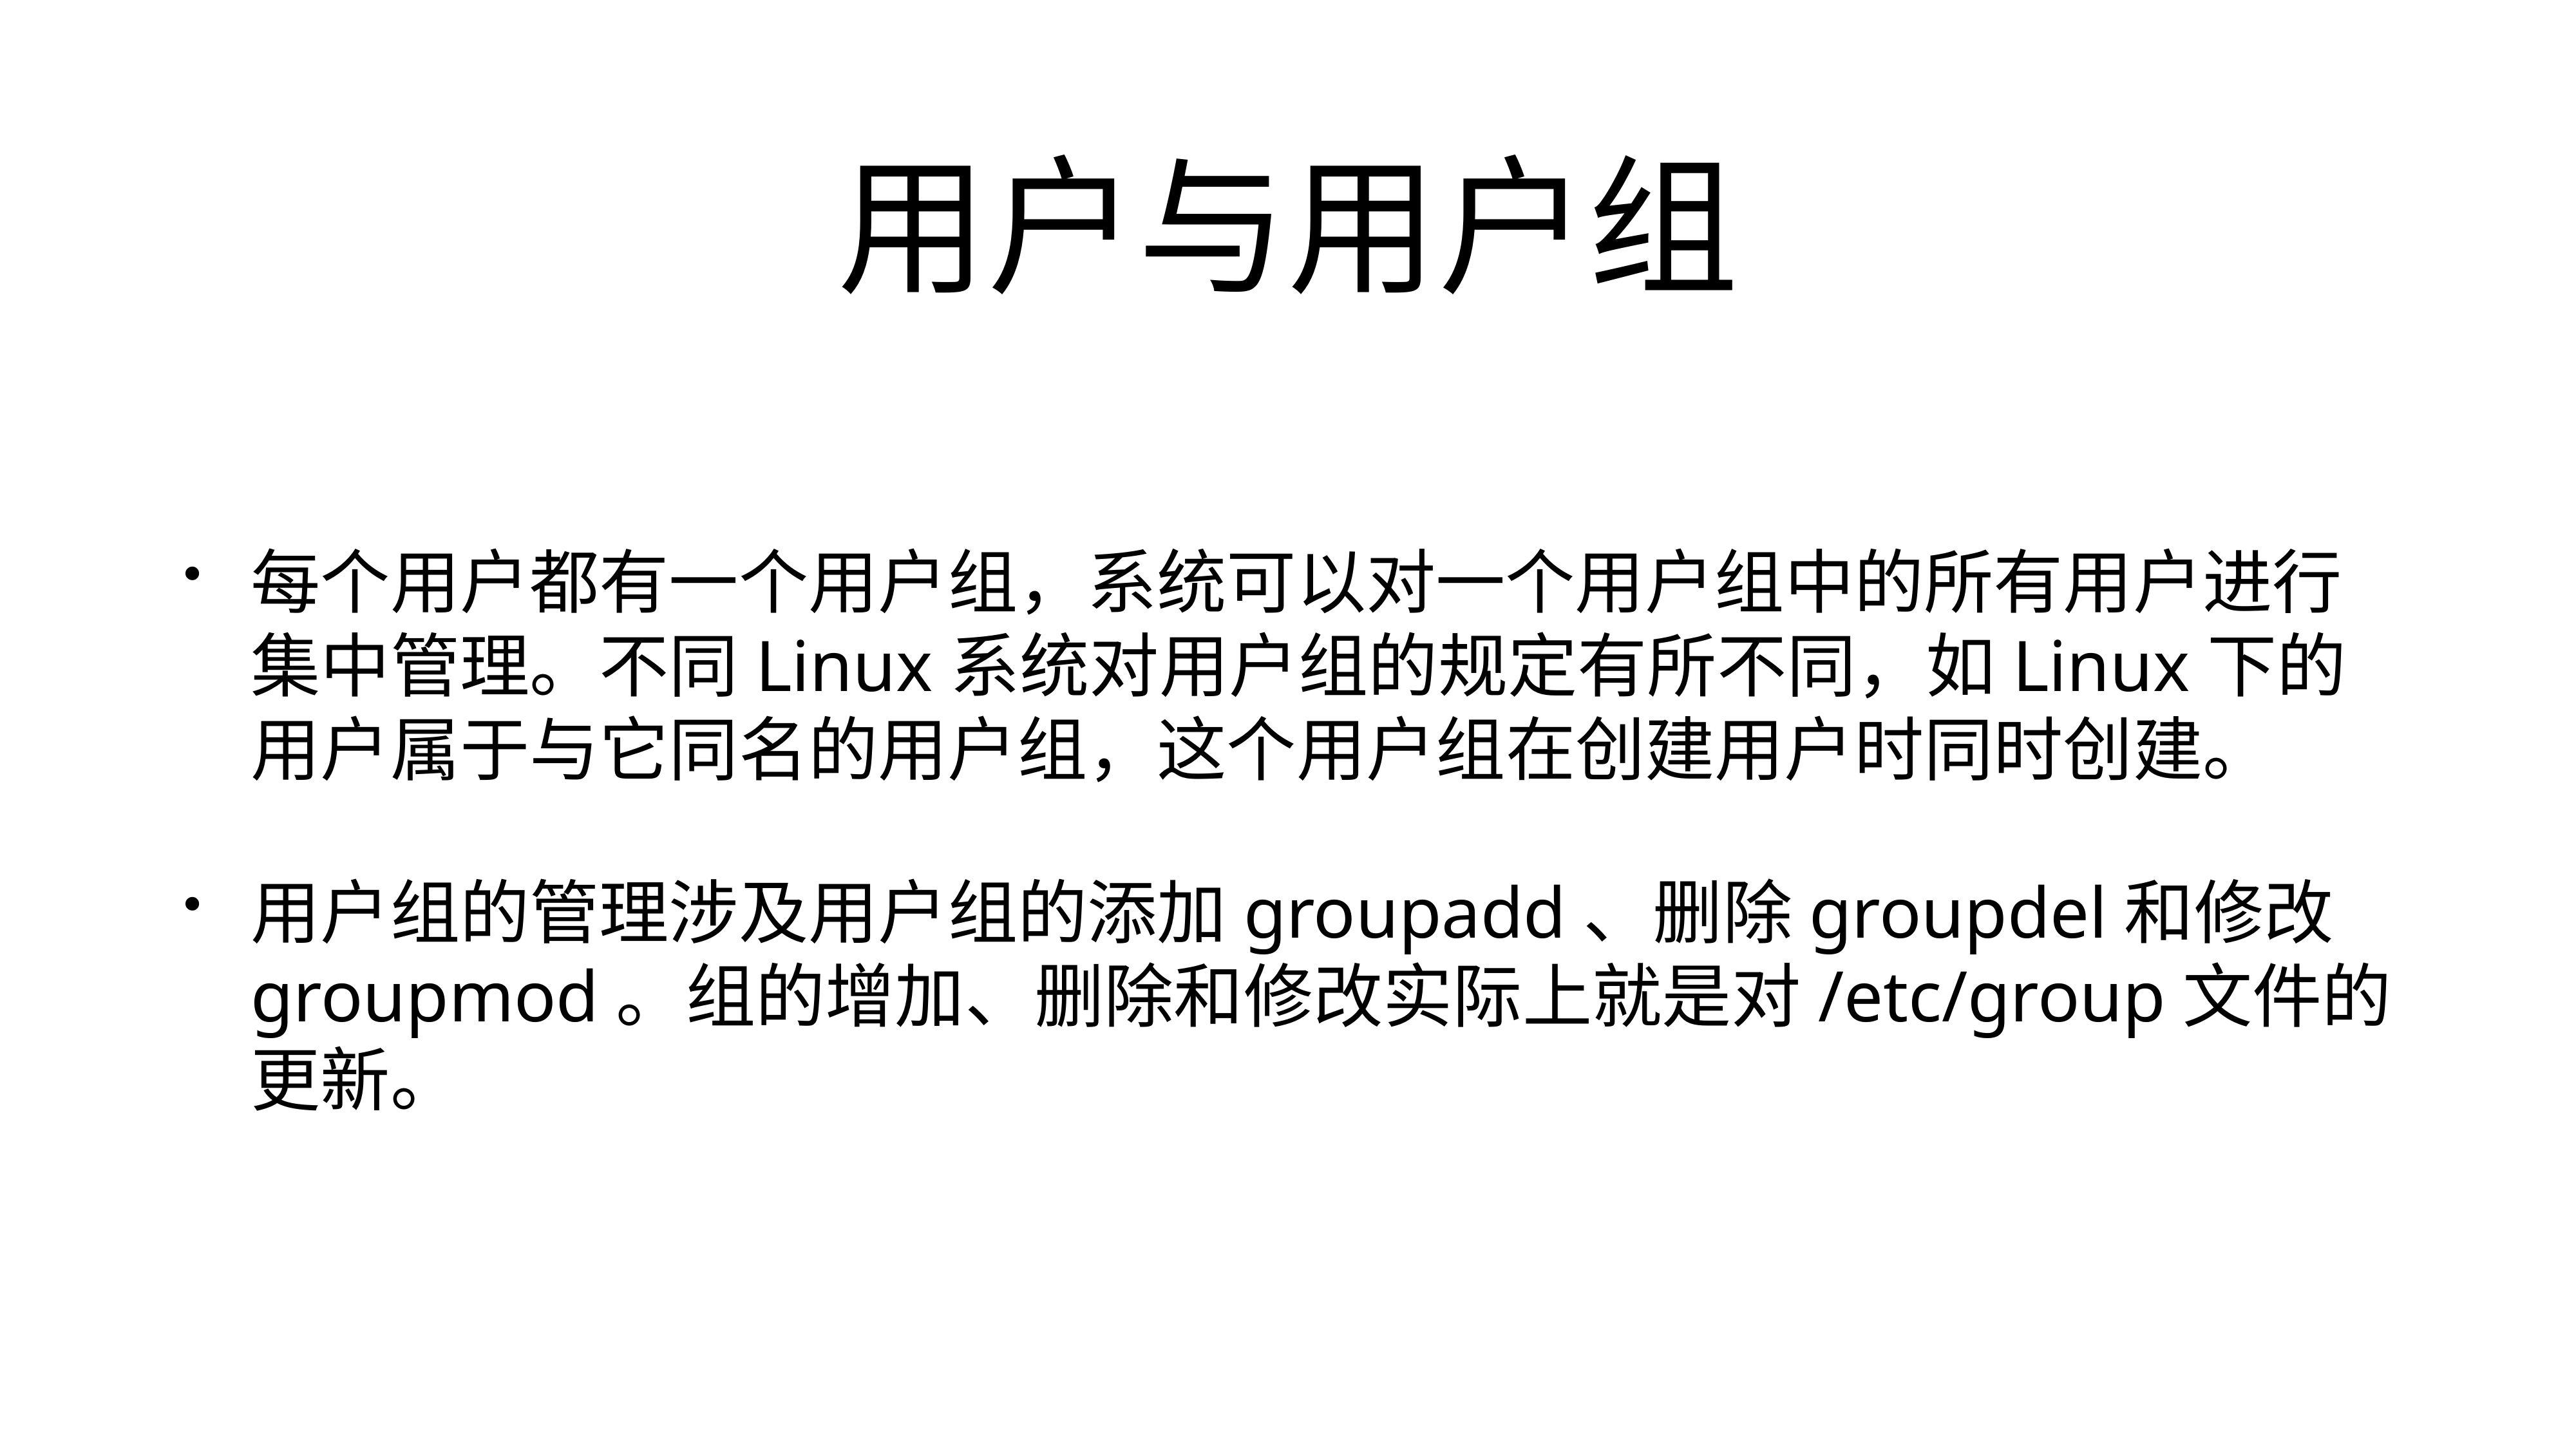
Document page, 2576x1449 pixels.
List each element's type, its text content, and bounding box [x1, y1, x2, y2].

title 用户与用户组 [178, 100, 2398, 341]
list 每个用户都有一个用户组，系统可以对一个用户组中的所有用户进行集中管理。不同Linux系统对用户组的规定有所不同，如Linux下的用户属于与它同名的用户组，这个用户组在创建用户时同时创建。 用户组的管理涉及用户组的添加groupadd、删除groupdel和修改groupmod。组的增加、删除和修改实际上就是对/etc/group文件的更新。 [178, 341, 2398, 1316]
